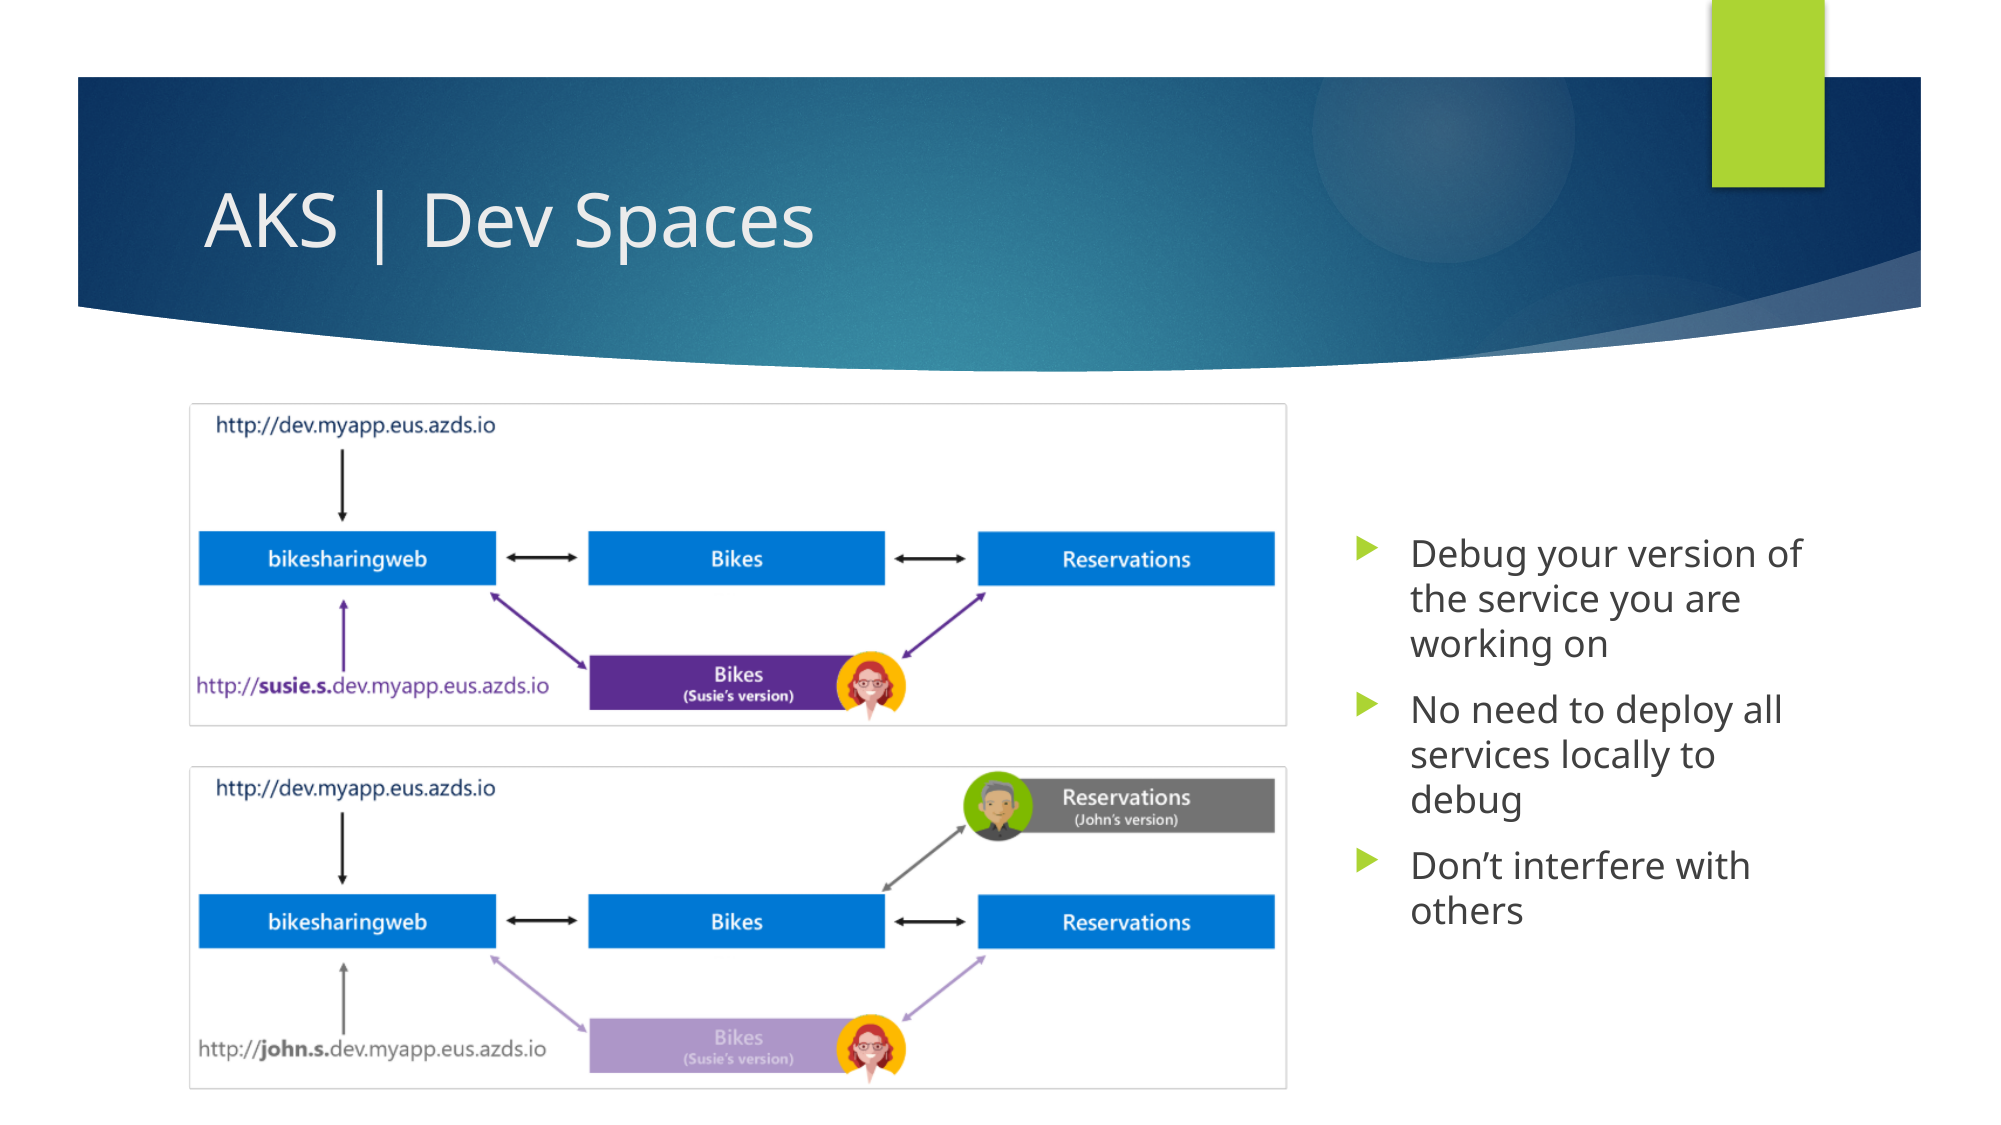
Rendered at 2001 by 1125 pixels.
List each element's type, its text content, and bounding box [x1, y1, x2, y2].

picture [188, 765, 1289, 1093]
title AKS | Dev Spaces [189, 159, 1627, 276]
picture [188, 402, 1289, 730]
list Debug your version of the service you are working on No need to deploy all services locally to debug Don’t interfere with others [1338, 427, 1837, 1101]
